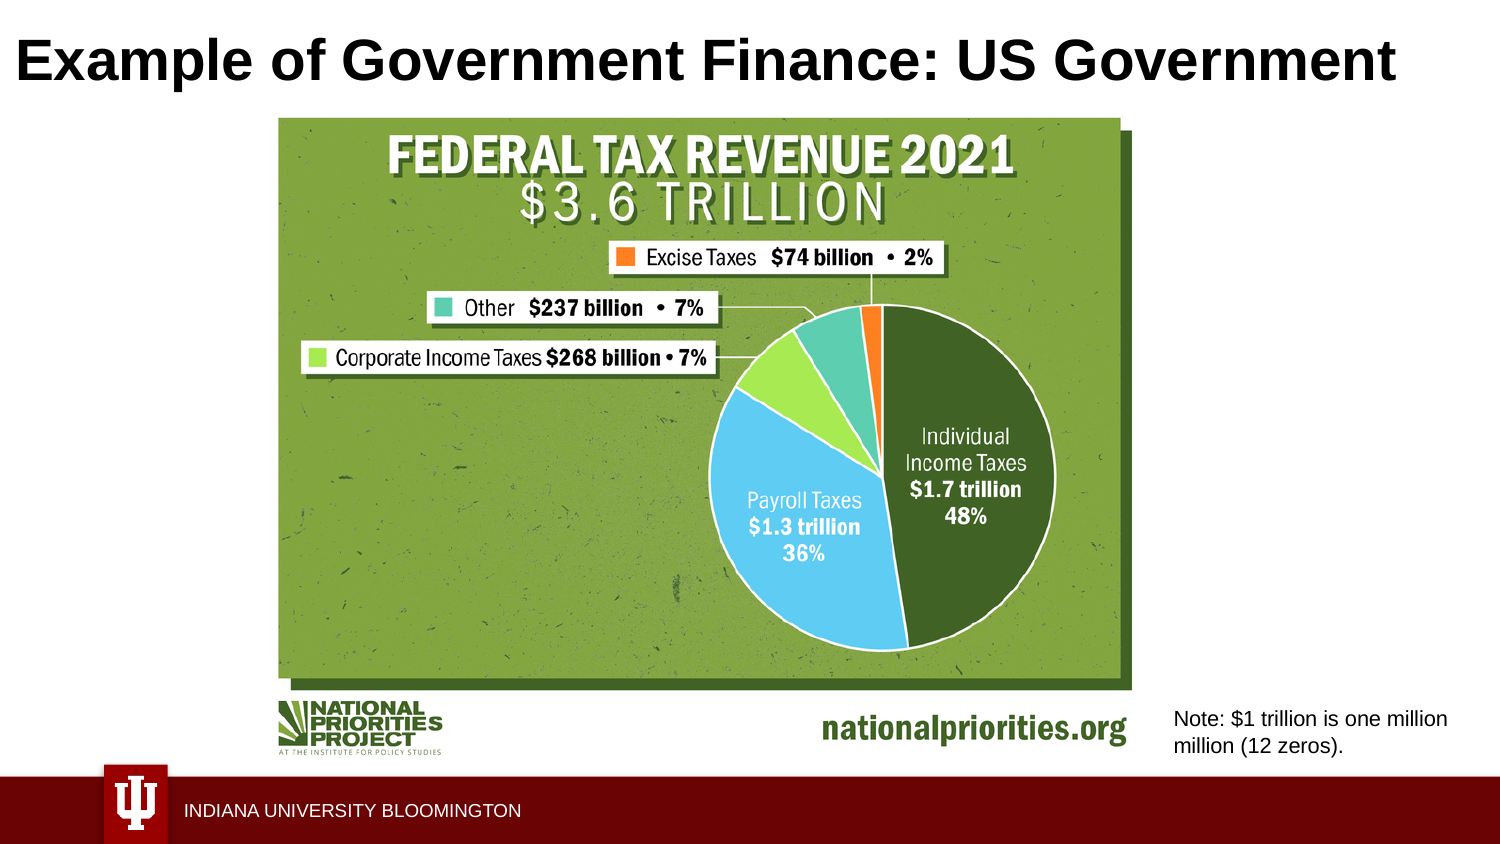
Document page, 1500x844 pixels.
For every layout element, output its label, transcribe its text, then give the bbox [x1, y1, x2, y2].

text_box Note: $1 trillion is one million million (12 zeros). [1158, 697, 1500, 765]
title Example of Government Finance: US Government [0, 0, 1500, 115]
picture [261, 102, 1145, 765]
